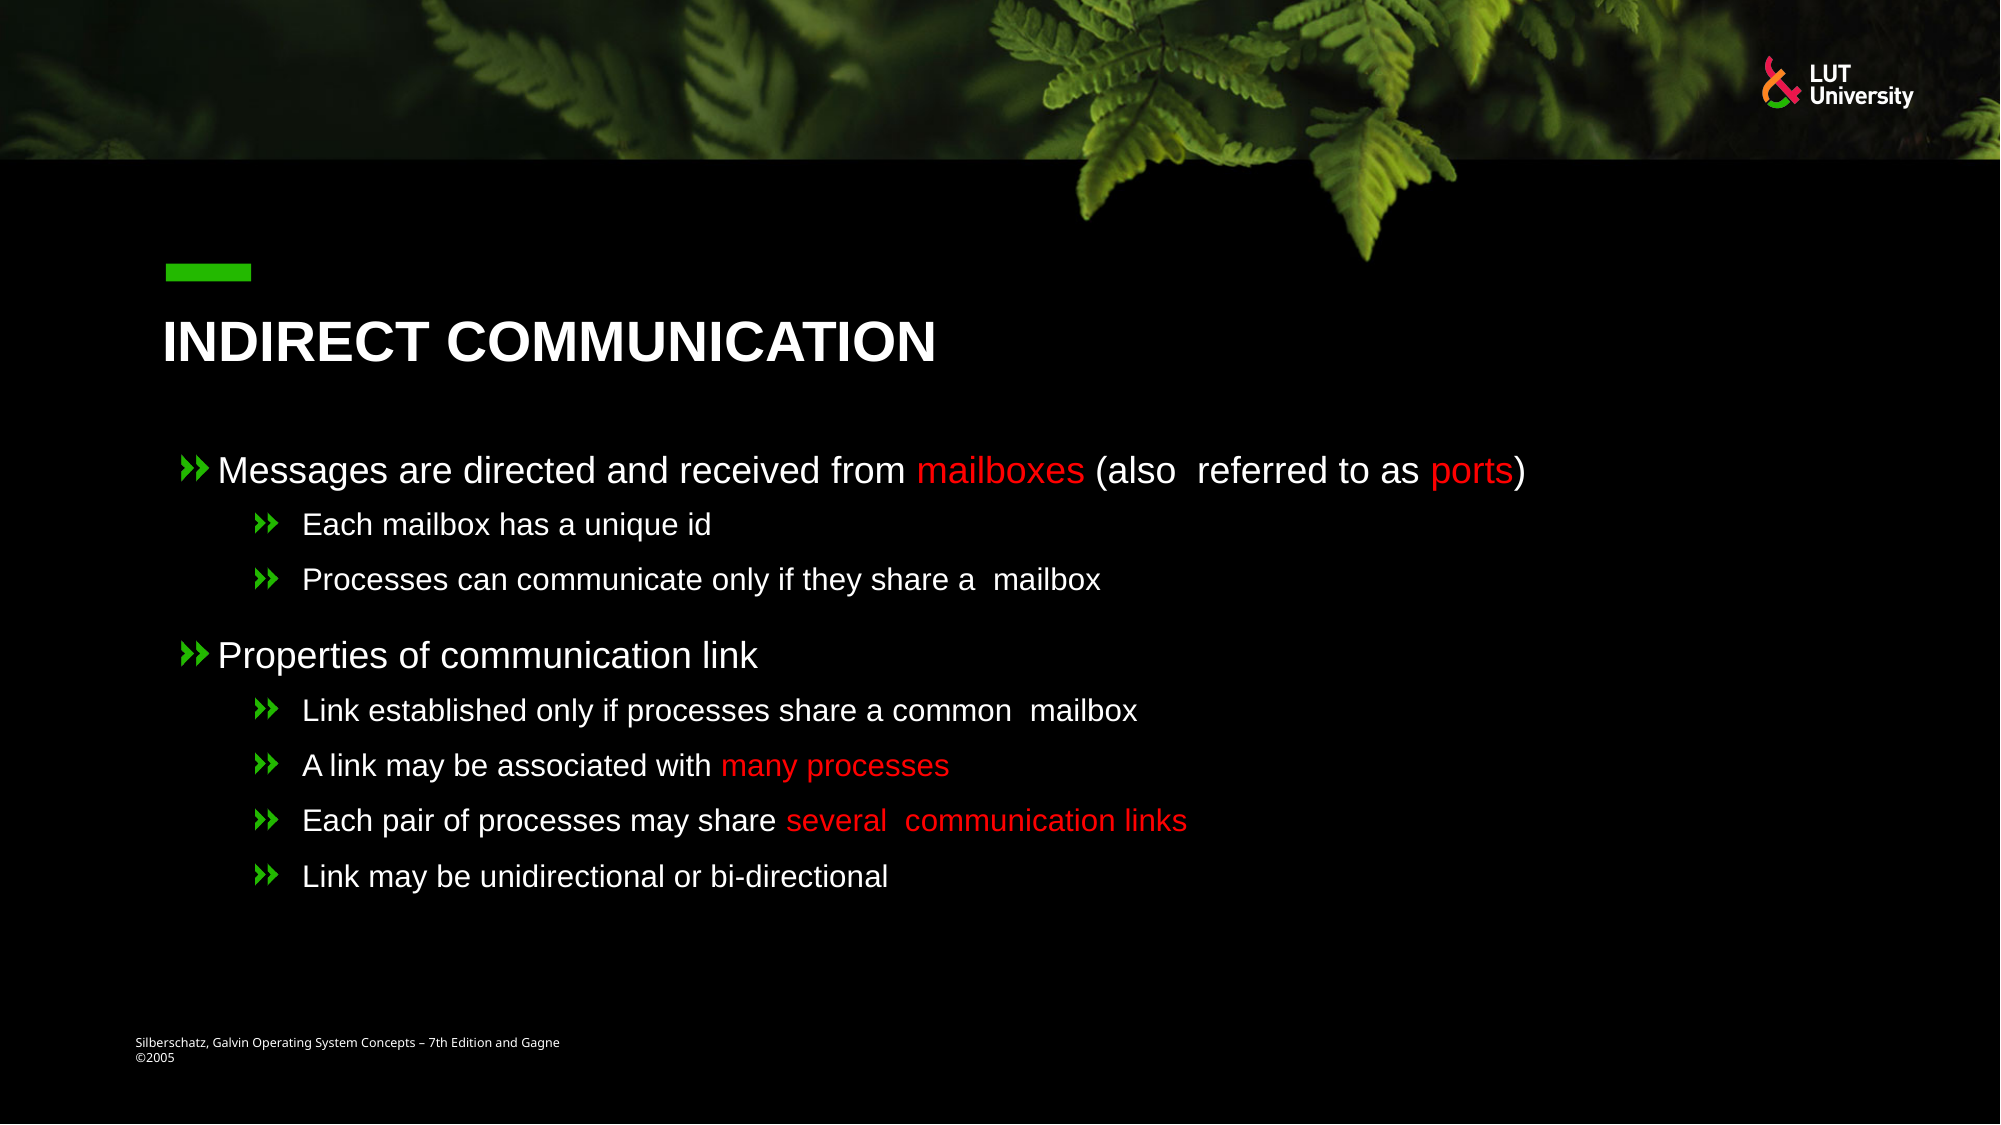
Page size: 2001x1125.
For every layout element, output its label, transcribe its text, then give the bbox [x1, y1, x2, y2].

title Indirect Communication [147, 305, 1873, 382]
picture [0, 0, 2000, 1124]
text_box Silberschatz, Galvin Operating System Concepts – 7th Edition and Gagne ©2005 [120, 1027, 602, 1073]
list Messages are directed and received from mailboxes (also referred to as ports) Each mailbox has a unique id Processes can communicate only if they share a mailbox Properties of communication link Link established only if processes share a common mailbox A link may be associated with many processes Each pair of processes may share several communication links Link may be unidirectional or bi-directional [165, 429, 1763, 1041]
